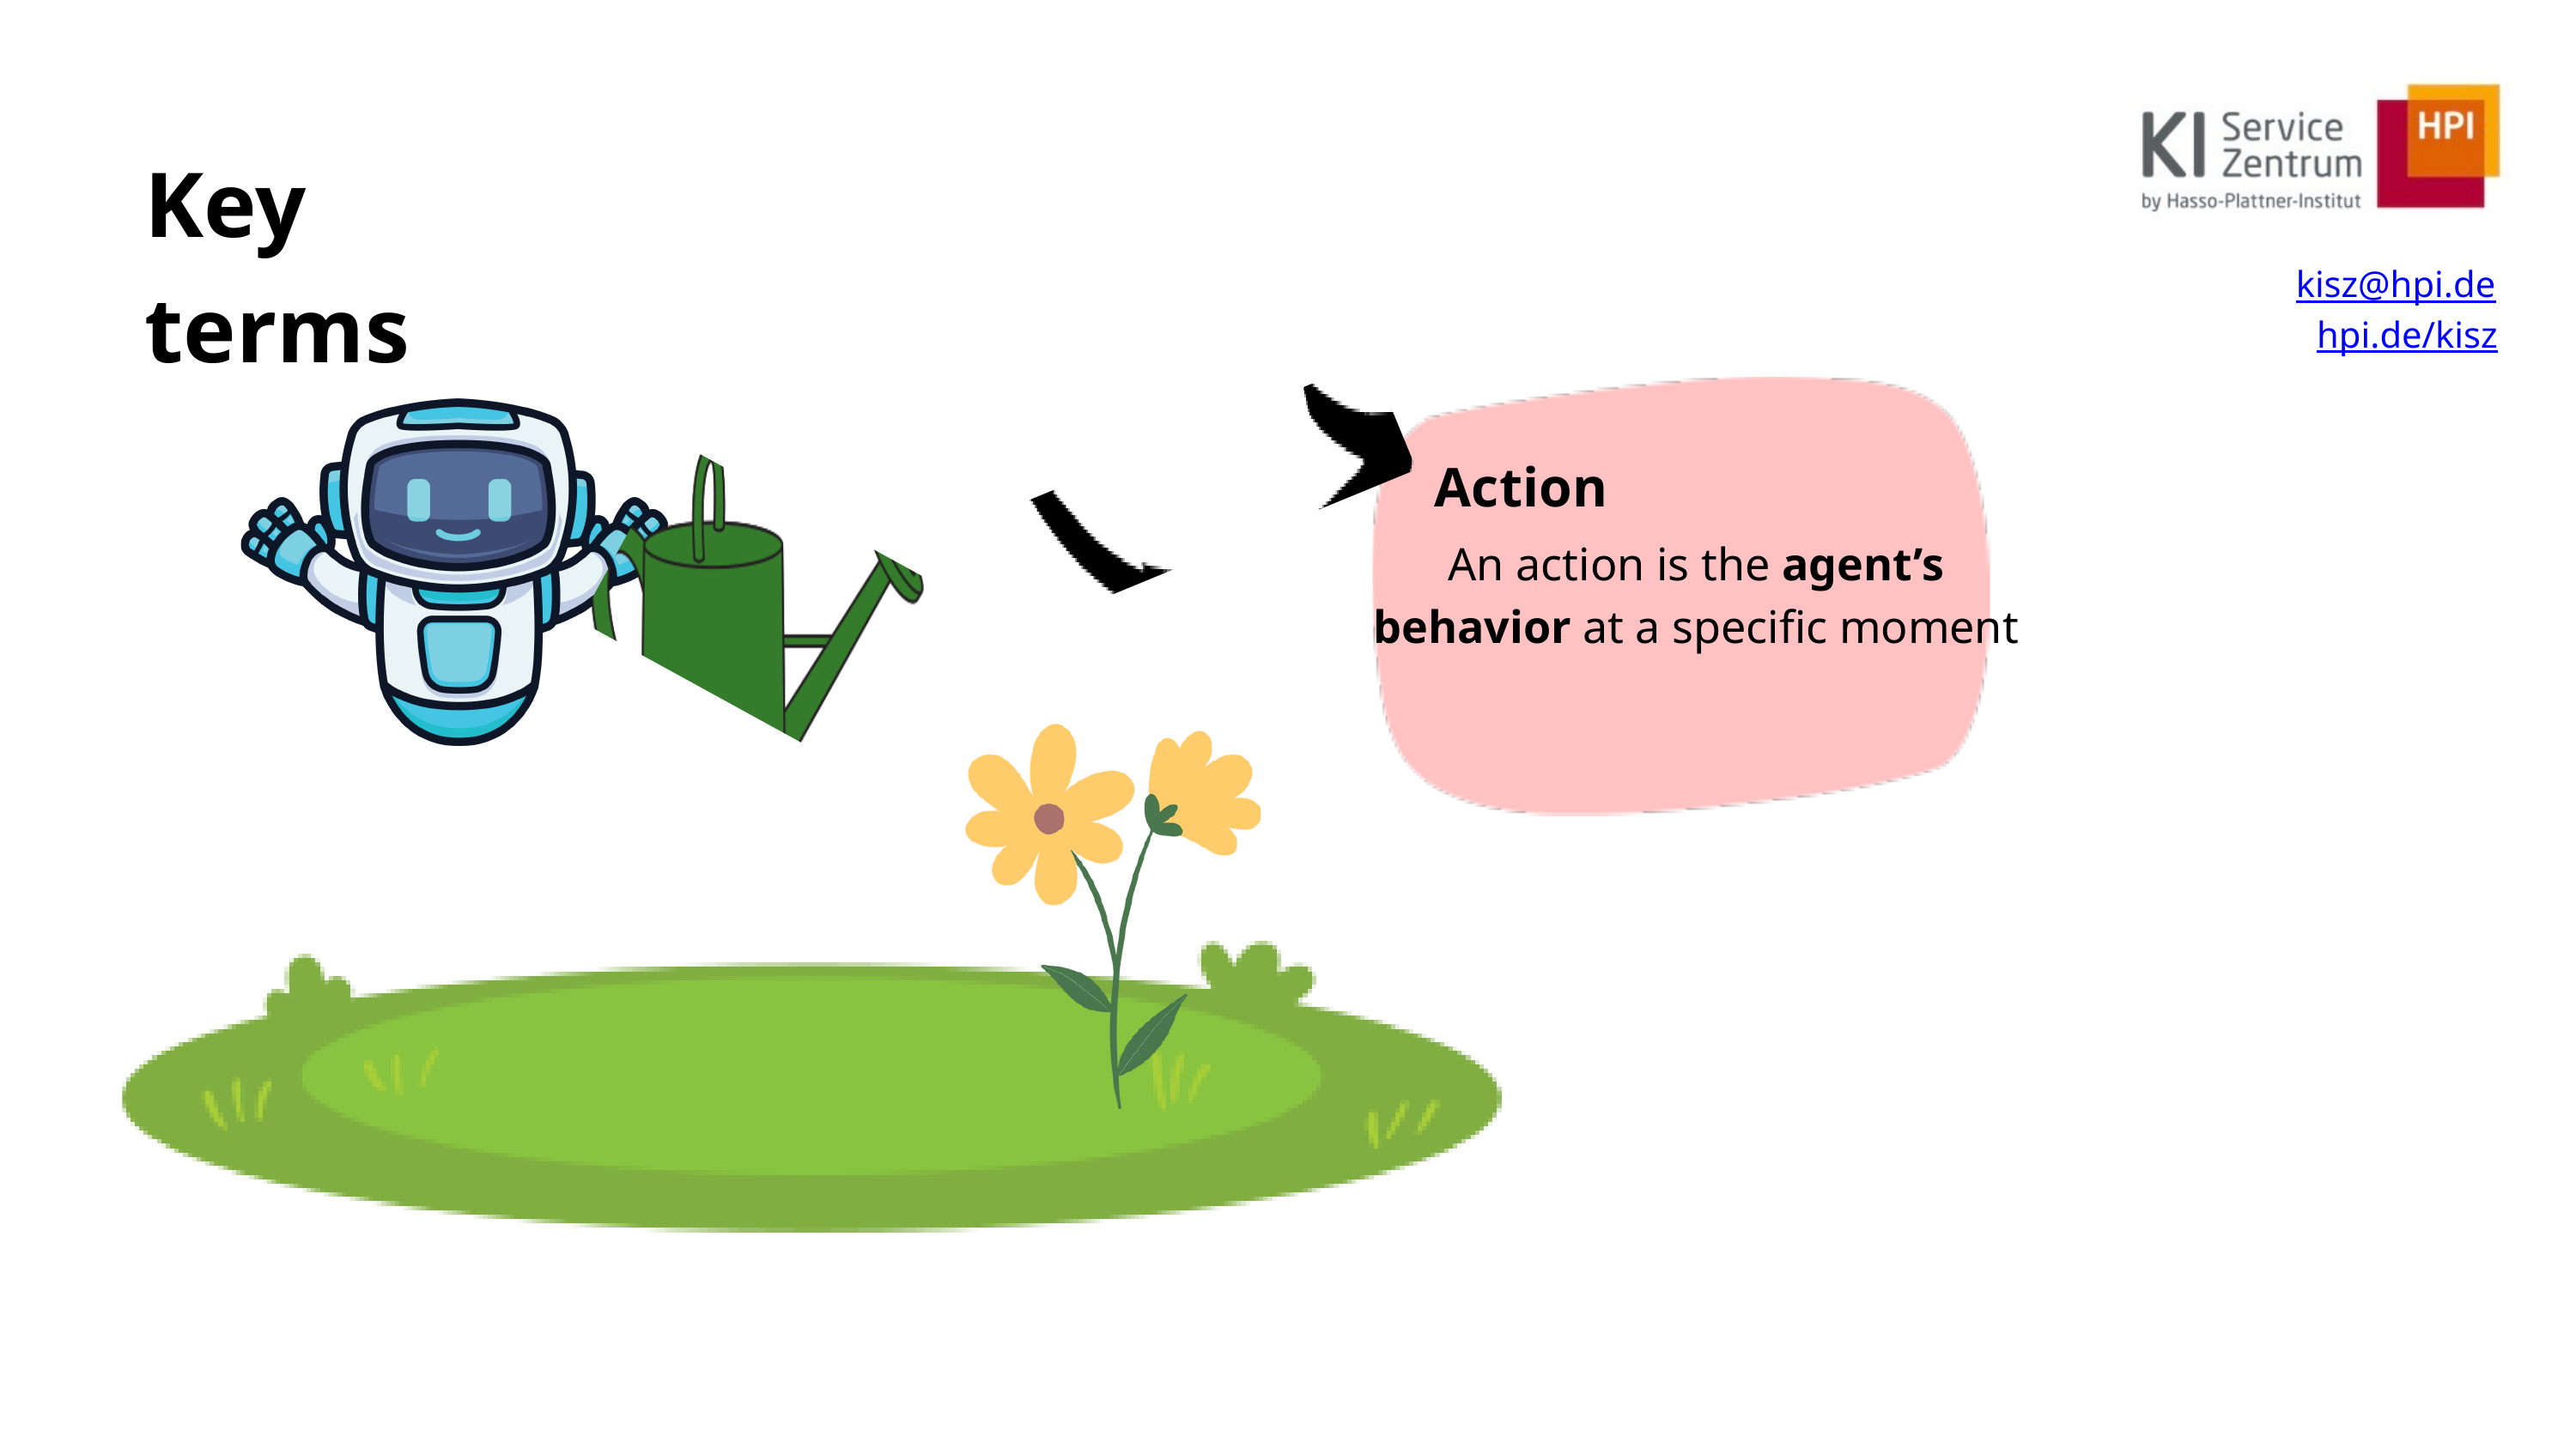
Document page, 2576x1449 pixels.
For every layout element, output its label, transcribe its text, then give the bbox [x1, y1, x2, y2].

text_box [2129, 62, 2528, 227]
text_box [1379, 377, 1990, 526]
text_box [1504, 652, 1990, 816]
text_box kisz@hpi.de hpi.de/kisz [2293, 260, 2498, 361]
text_box [1279, 359, 1388, 397]
text_box Key terms [144, 130, 583, 381]
text_box Action [1504, 442, 1708, 518]
text_box An action is the agent’s behavior at a specific moment [1504, 526, 2020, 652]
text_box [121, 398, 1503, 1233]
